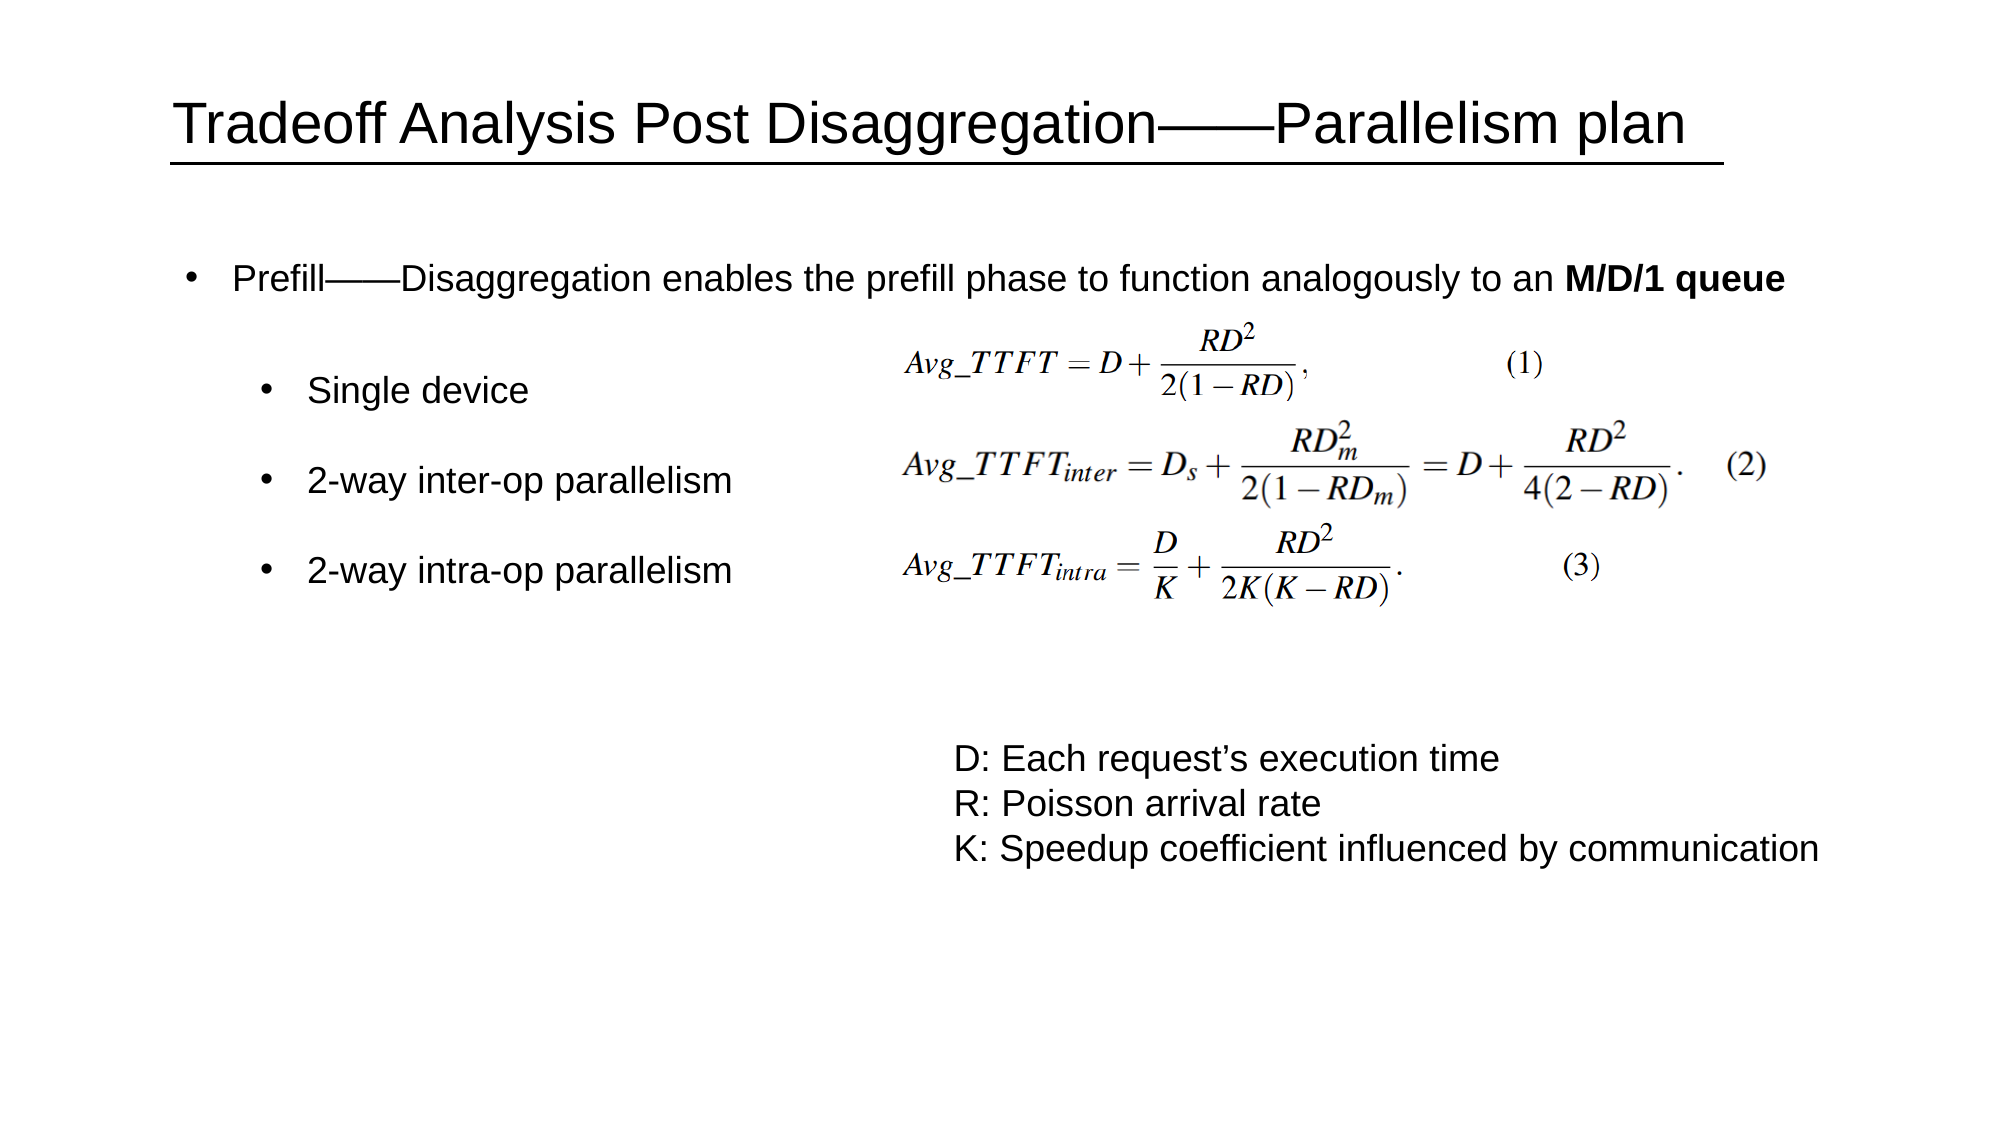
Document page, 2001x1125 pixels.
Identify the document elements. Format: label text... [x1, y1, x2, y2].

text_box Prefill——Disaggregation enables the prefill phase to function analogously to an M/D/1 queue Single device 2-way inter-op parallelism 2-way intra-op parallelism [170, 179, 1862, 599]
text_box D: Each request’s execution time R: Poisson arrival rate K: Speedup coefficient influenced by communication [938, 726, 2000, 877]
text_box Tradeoff Analysis Post Disaggregation——Parallelism plan [157, 77, 1849, 163]
picture [787, 313, 1787, 628]
